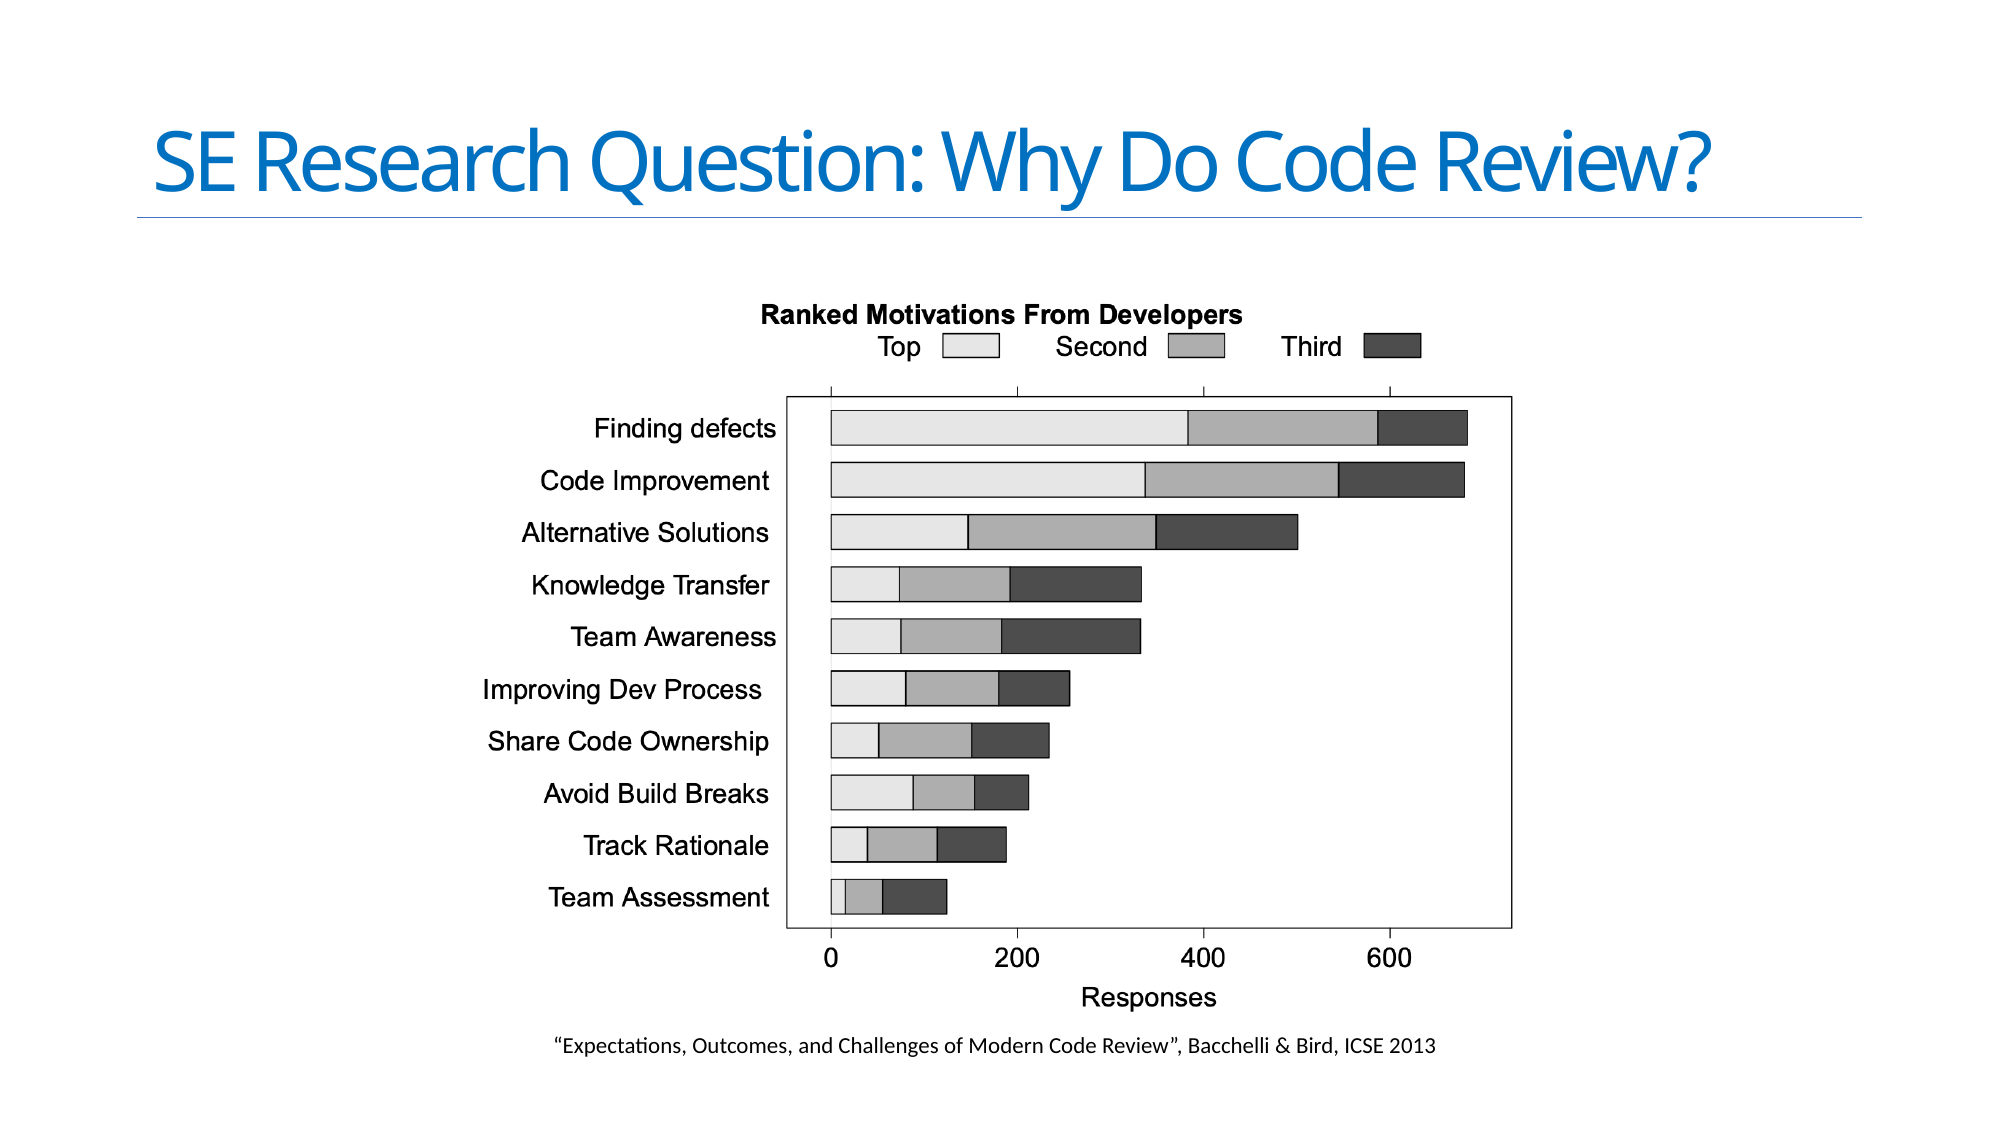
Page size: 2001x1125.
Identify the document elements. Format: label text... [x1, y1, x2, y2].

text_box “Expectations, Outcomes, and Challenges of Modern Code Review”, Bacchelli & Bird, ICSE 2013 [550, 1027, 1442, 1062]
picture [465, 257, 1564, 1017]
title SE Research Question: Why Do Code Review? [137, 0, 1863, 218]
